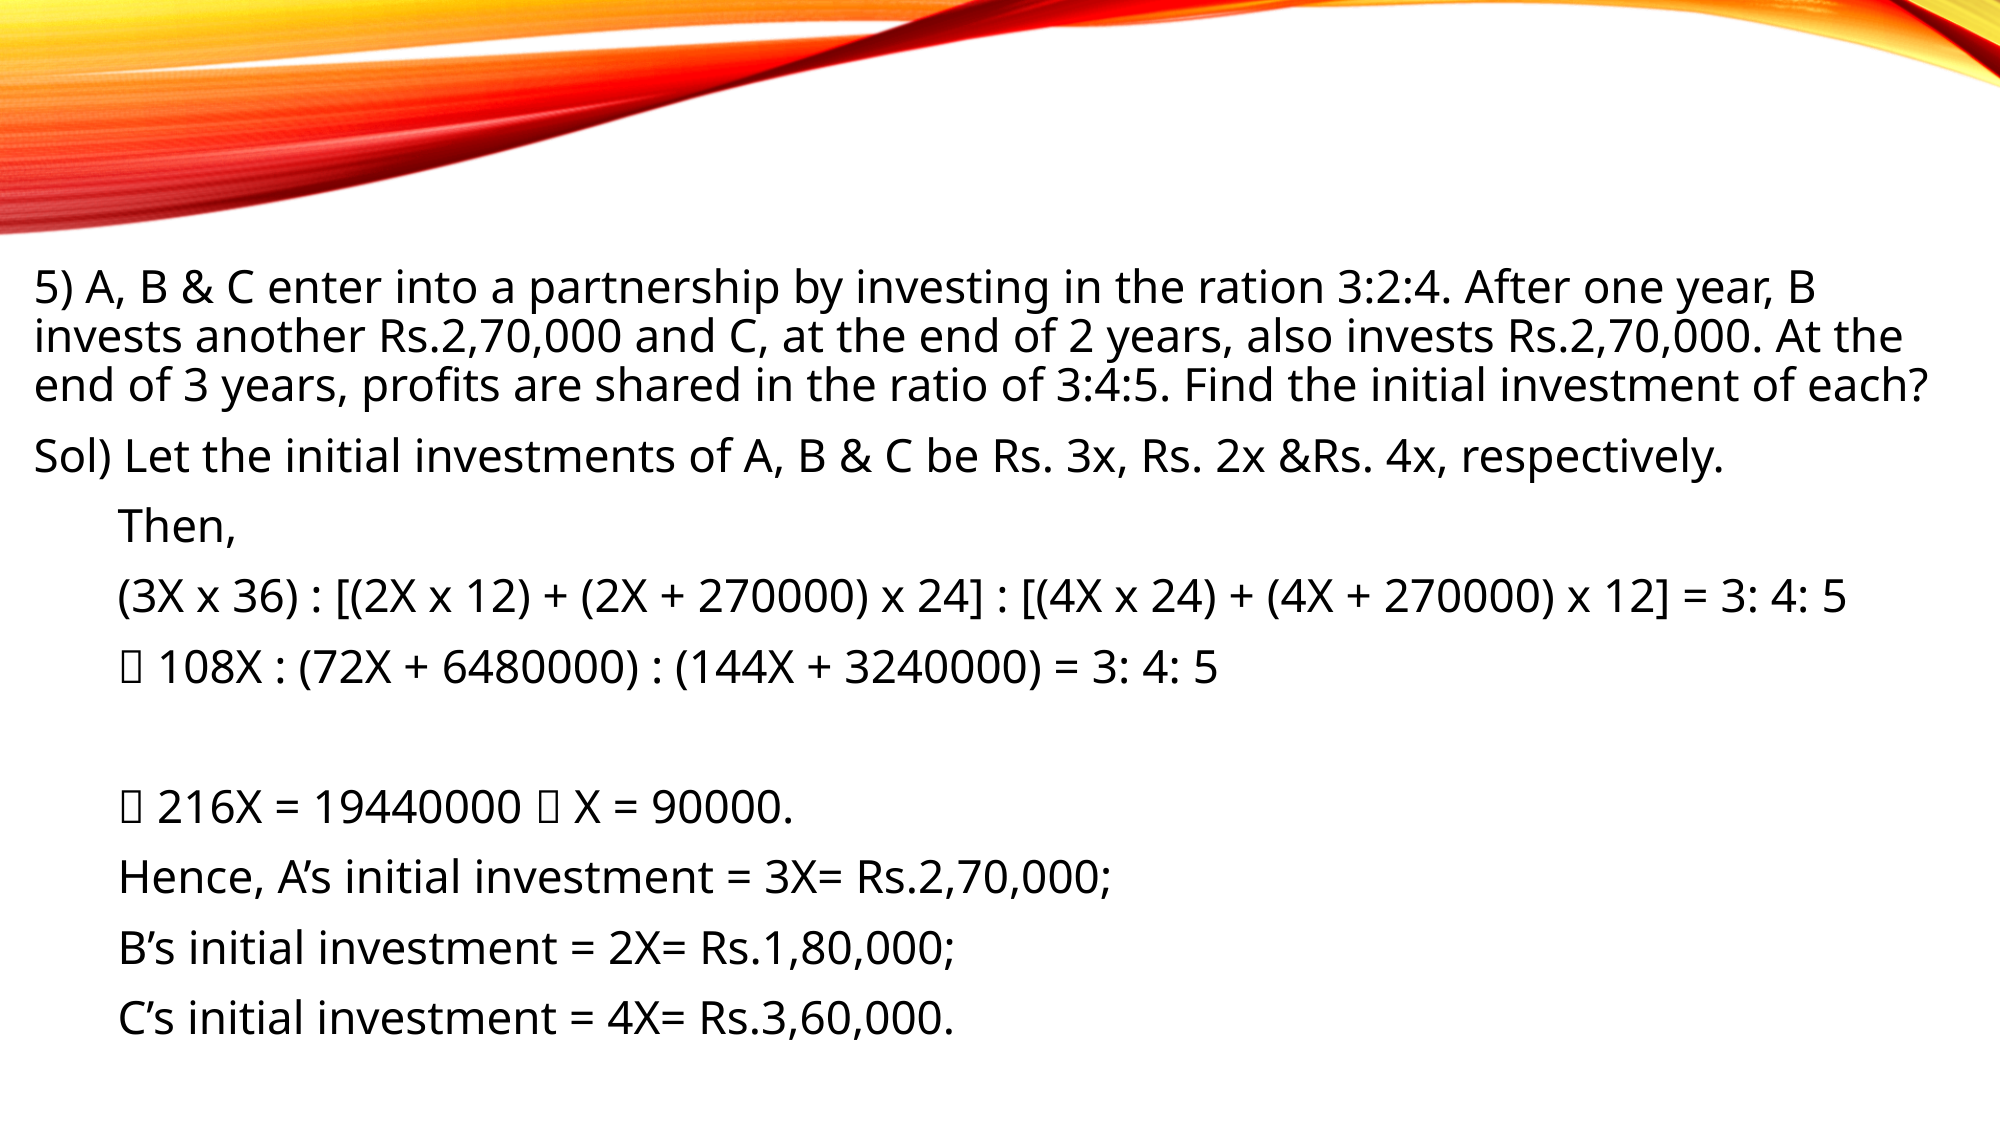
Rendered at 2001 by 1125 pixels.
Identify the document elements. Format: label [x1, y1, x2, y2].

picture [0, 0, 2000, 237]
